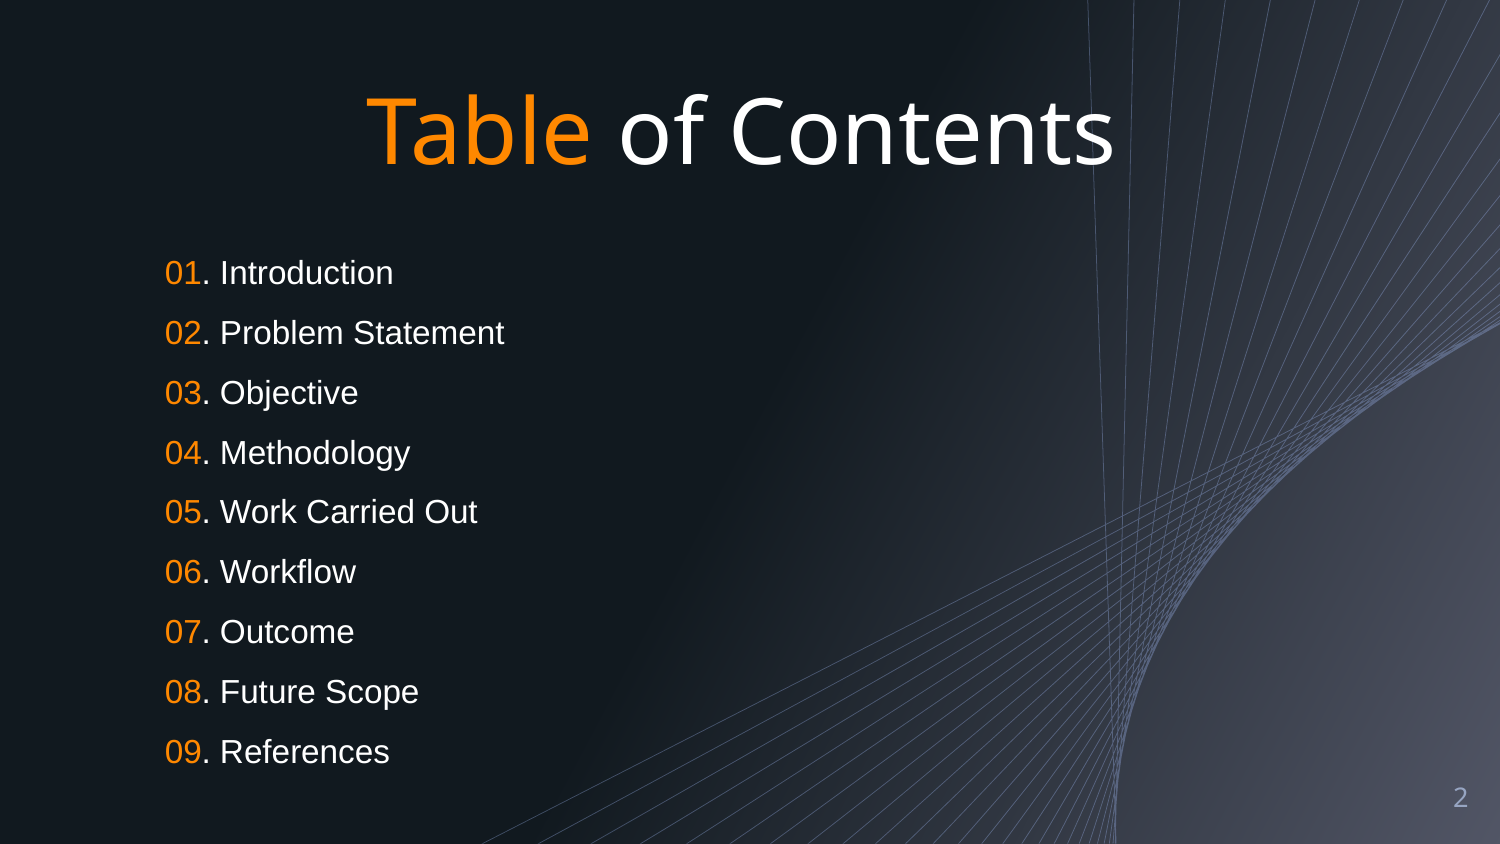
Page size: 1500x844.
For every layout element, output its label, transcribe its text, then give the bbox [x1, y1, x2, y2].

title Table of Contents [186, 105, 1297, 185]
slide_number 2 [1378, 766, 1469, 832]
text_box 01. Introduction 02. Problem Statement 03. Objective 04. Methodology 05. Work Carried Out 06. Workflow 07. Outcome 08. Future Scope 09. References [149, 223, 1217, 778]
